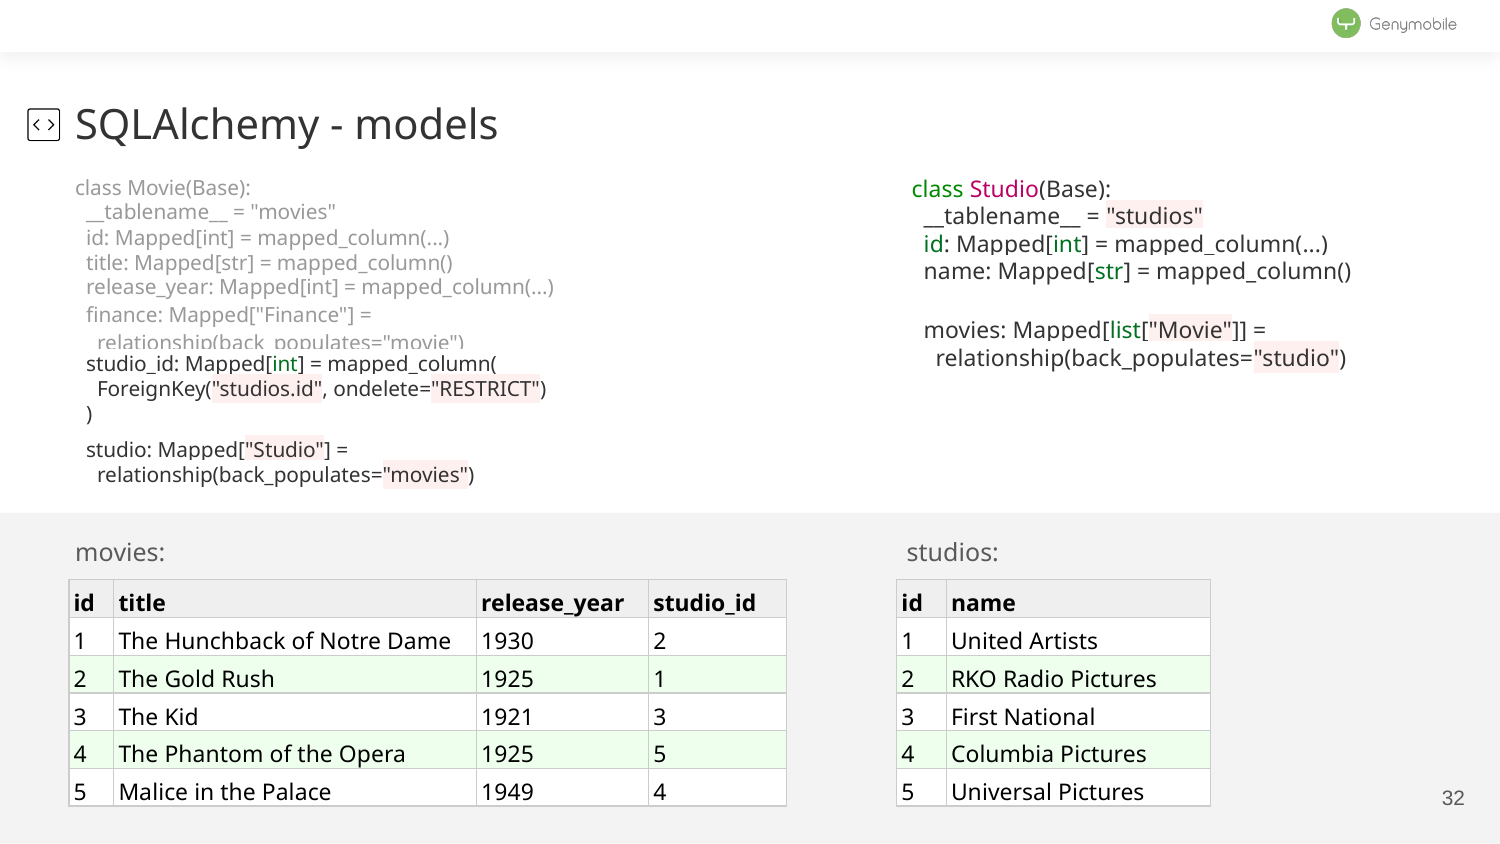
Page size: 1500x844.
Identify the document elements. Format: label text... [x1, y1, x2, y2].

table_cell 4 [897, 731, 946, 768]
table_cell 1925 [477, 731, 648, 768]
table_cell 5 [70, 769, 113, 805]
table_header name [947, 580, 1210, 617]
table_cell 5 [897, 769, 946, 805]
table_cell United Artists [947, 618, 1210, 655]
table_cell 4 [649, 769, 786, 805]
table_cell 2 [897, 656, 946, 692]
table_cell 3 [897, 694, 946, 730]
table_cell The Hunchback of Notre Dame [114, 618, 476, 655]
table_cell 3 [70, 694, 113, 730]
table_header release_year [477, 580, 648, 617]
table_cell 1921 [477, 694, 648, 730]
slide_number ‹#› [1389, 764, 1480, 830]
table_cell The Gold Rush [114, 656, 476, 692]
table_cell 5 [649, 731, 786, 768]
text_box [0, 512, 1500, 844]
text_box studio_id: Mapped[int] = mapped_column( ForeignKey("studios.id", ondelete="RESTRICT") ) [60, 335, 803, 441]
table_header id [70, 580, 113, 617]
table_header studio_id [649, 580, 786, 617]
table_cell The Phantom of the Opera [114, 731, 476, 768]
text_box movies: [60, 521, 373, 582]
text_box studio: Mapped["Studio"] = relationship(back_populates="movies") [60, 421, 716, 502]
table_cell 1949 [477, 769, 648, 805]
table_cell 1 [649, 656, 786, 692]
table_cell RKO Radio Pictures [947, 656, 1210, 692]
table_cell 2 [70, 656, 113, 692]
text_box SQLAlchemy - models [60, 90, 597, 160]
table_cell 1925 [477, 656, 648, 692]
table_cell Columbia Pictures [947, 731, 1210, 768]
table_header title [114, 580, 476, 617]
text_box movies: Mapped[list["Movie"]] = relationship(back_populates="studio") [896, 300, 1500, 386]
table_cell Malice in the Palace [114, 769, 476, 805]
table_cell First National [947, 694, 1210, 730]
table_cell The Kid [114, 694, 476, 730]
table_cell 2 [649, 618, 786, 655]
table_cell 1 [70, 618, 113, 655]
text_box class Studio(Base): __tablename__ = "studios" id: Mapped[int] = mapped_column(...) name: Mapped[str] = mapped_column() [896, 159, 1480, 299]
table_cell 3 [649, 694, 786, 730]
table_cell 1 [897, 618, 946, 655]
picture [18, 99, 70, 151]
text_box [0, 0, 1500, 53]
table_cell 4 [70, 731, 113, 768]
table_header id [897, 580, 946, 617]
text_box class Movie(Base): __tablename__ = "movies" id: Mapped[int] = mapped_column(...) title: Mapped[str] = mapped_column() release_year: Mapped[int] = mapped_column(...) finance: Mapped["Finance"] = relationship(back_populates="movie") [60, 159, 818, 370]
table_cell 1930 [477, 618, 648, 655]
table_cell Universal Pictures [947, 769, 1210, 805]
text_box studios: [891, 521, 1188, 582]
